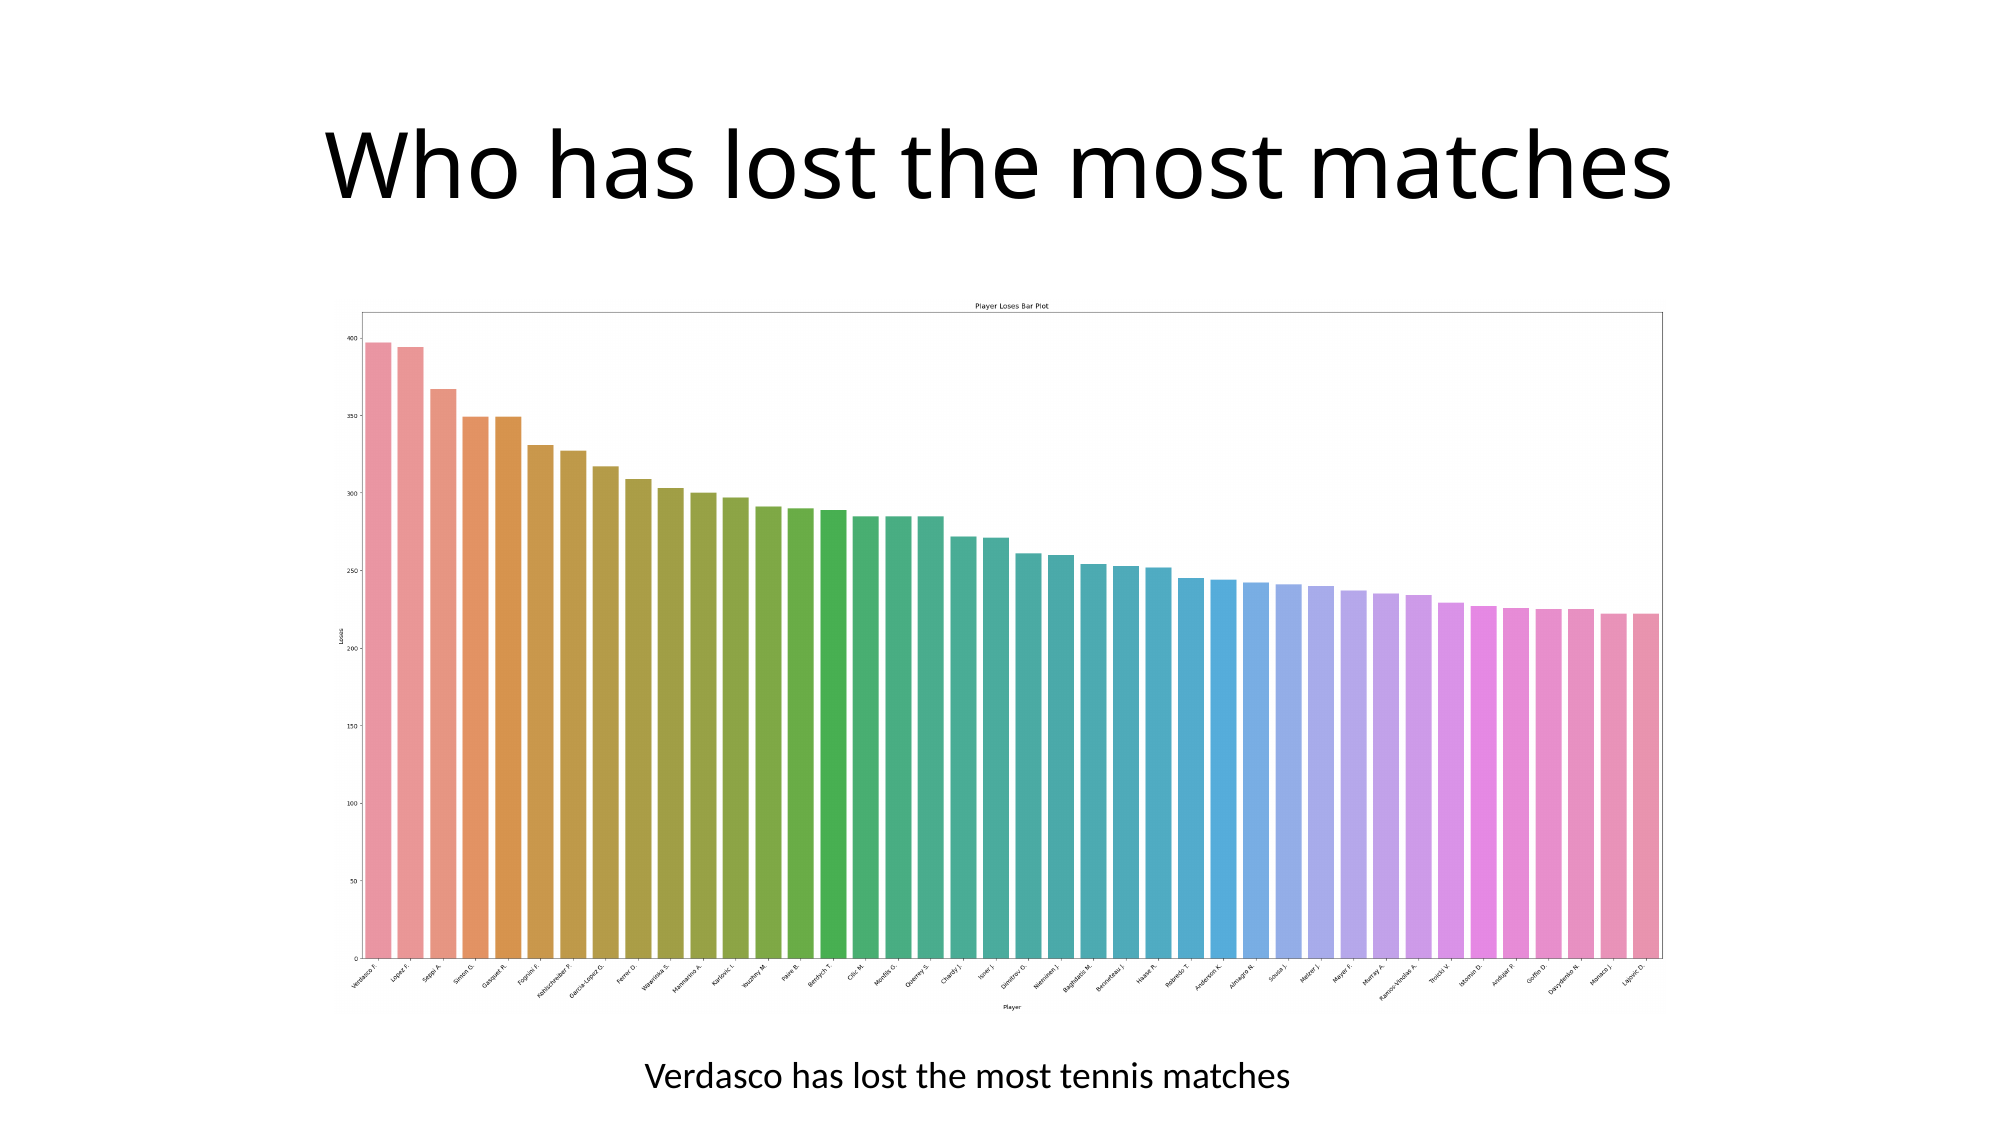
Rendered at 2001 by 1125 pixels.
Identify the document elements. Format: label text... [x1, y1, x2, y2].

title Who has lost the most matches [137, 59, 1863, 278]
text_box Verdasco has lost the most tennis matches [629, 1043, 2000, 1104]
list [334, 299, 1666, 1014]
